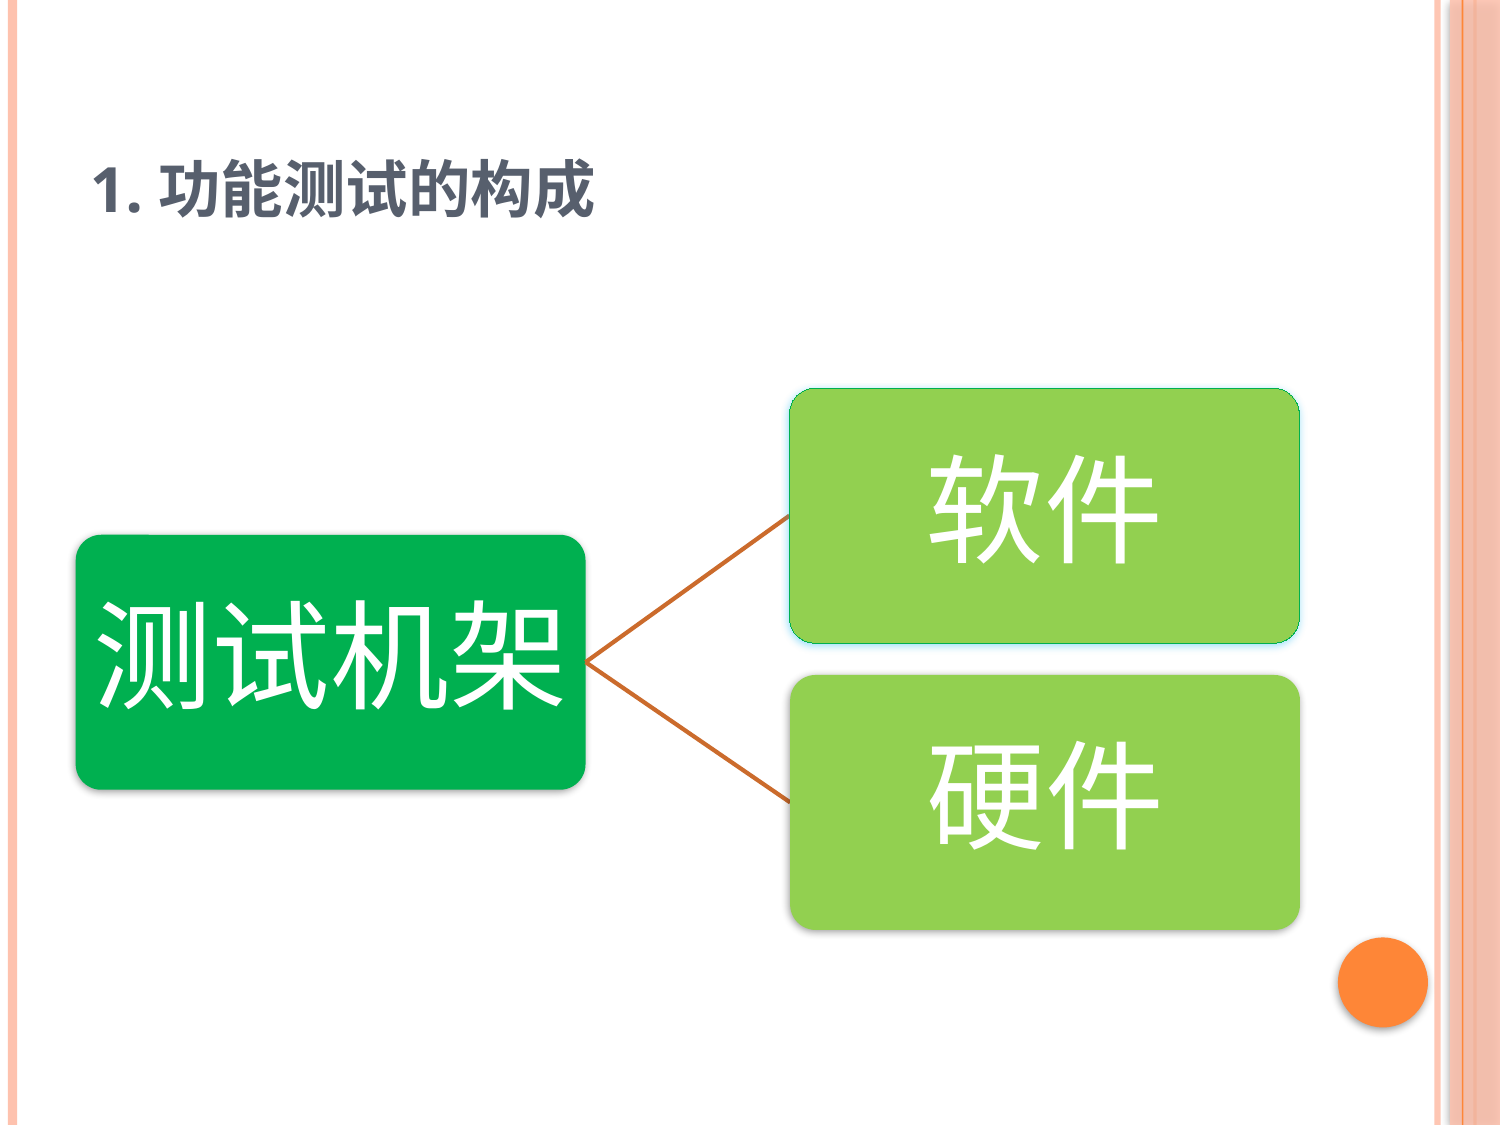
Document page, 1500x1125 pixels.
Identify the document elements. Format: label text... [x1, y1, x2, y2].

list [74, 261, 1301, 1063]
title 1.功能测试的构成 [75, 45, 1300, 233]
